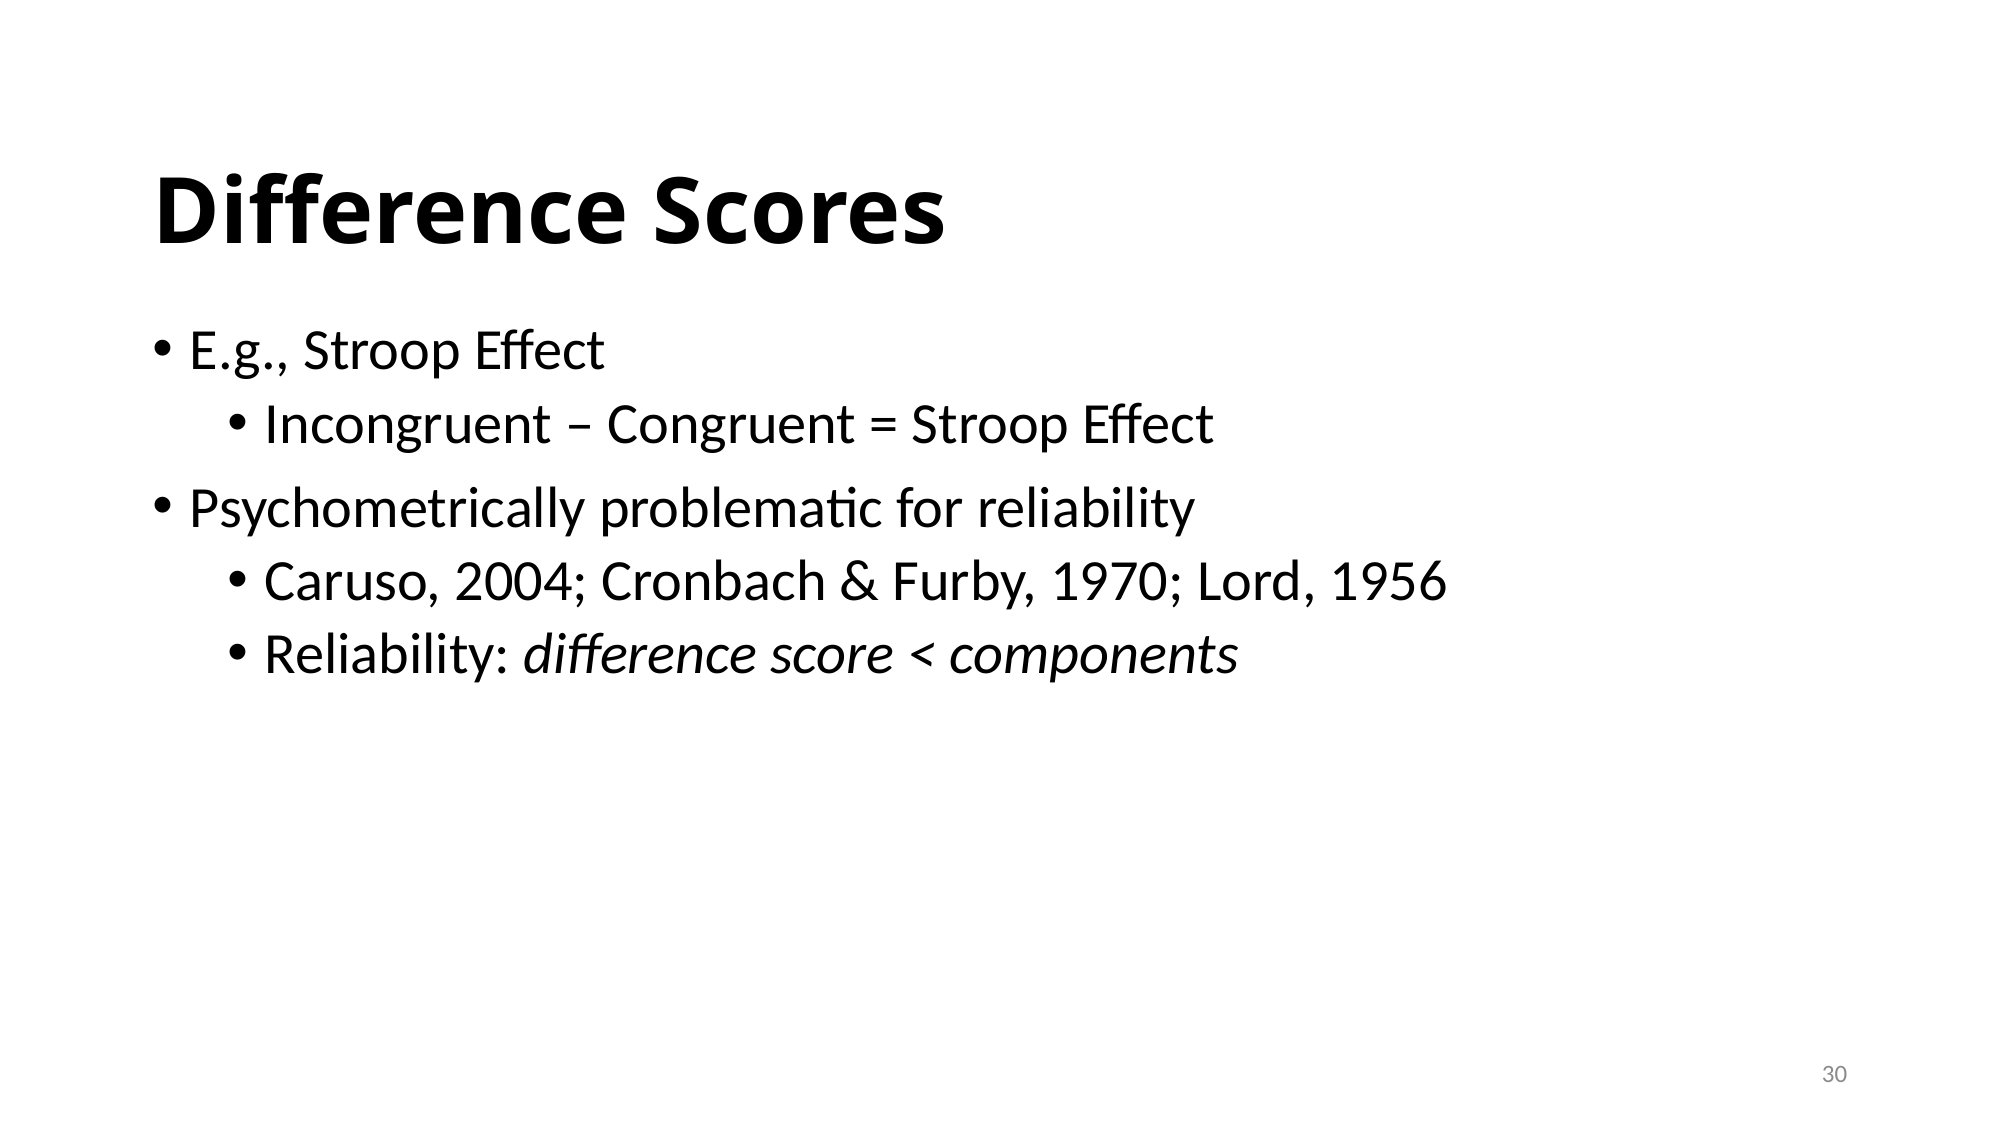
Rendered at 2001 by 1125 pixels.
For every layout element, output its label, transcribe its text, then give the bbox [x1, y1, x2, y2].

slide_number 30 [1412, 1042, 1863, 1103]
list Difference Scores [137, 157, 1788, 311]
list E.g., Stroop Effect Incongruent – Congruent = Stroop Effect Psychometrically problematic for reliability Caruso, 2004; Cronbach & Furby, 1970; Lord, 1956 Reliability: difference score < components [137, 312, 1690, 1125]
